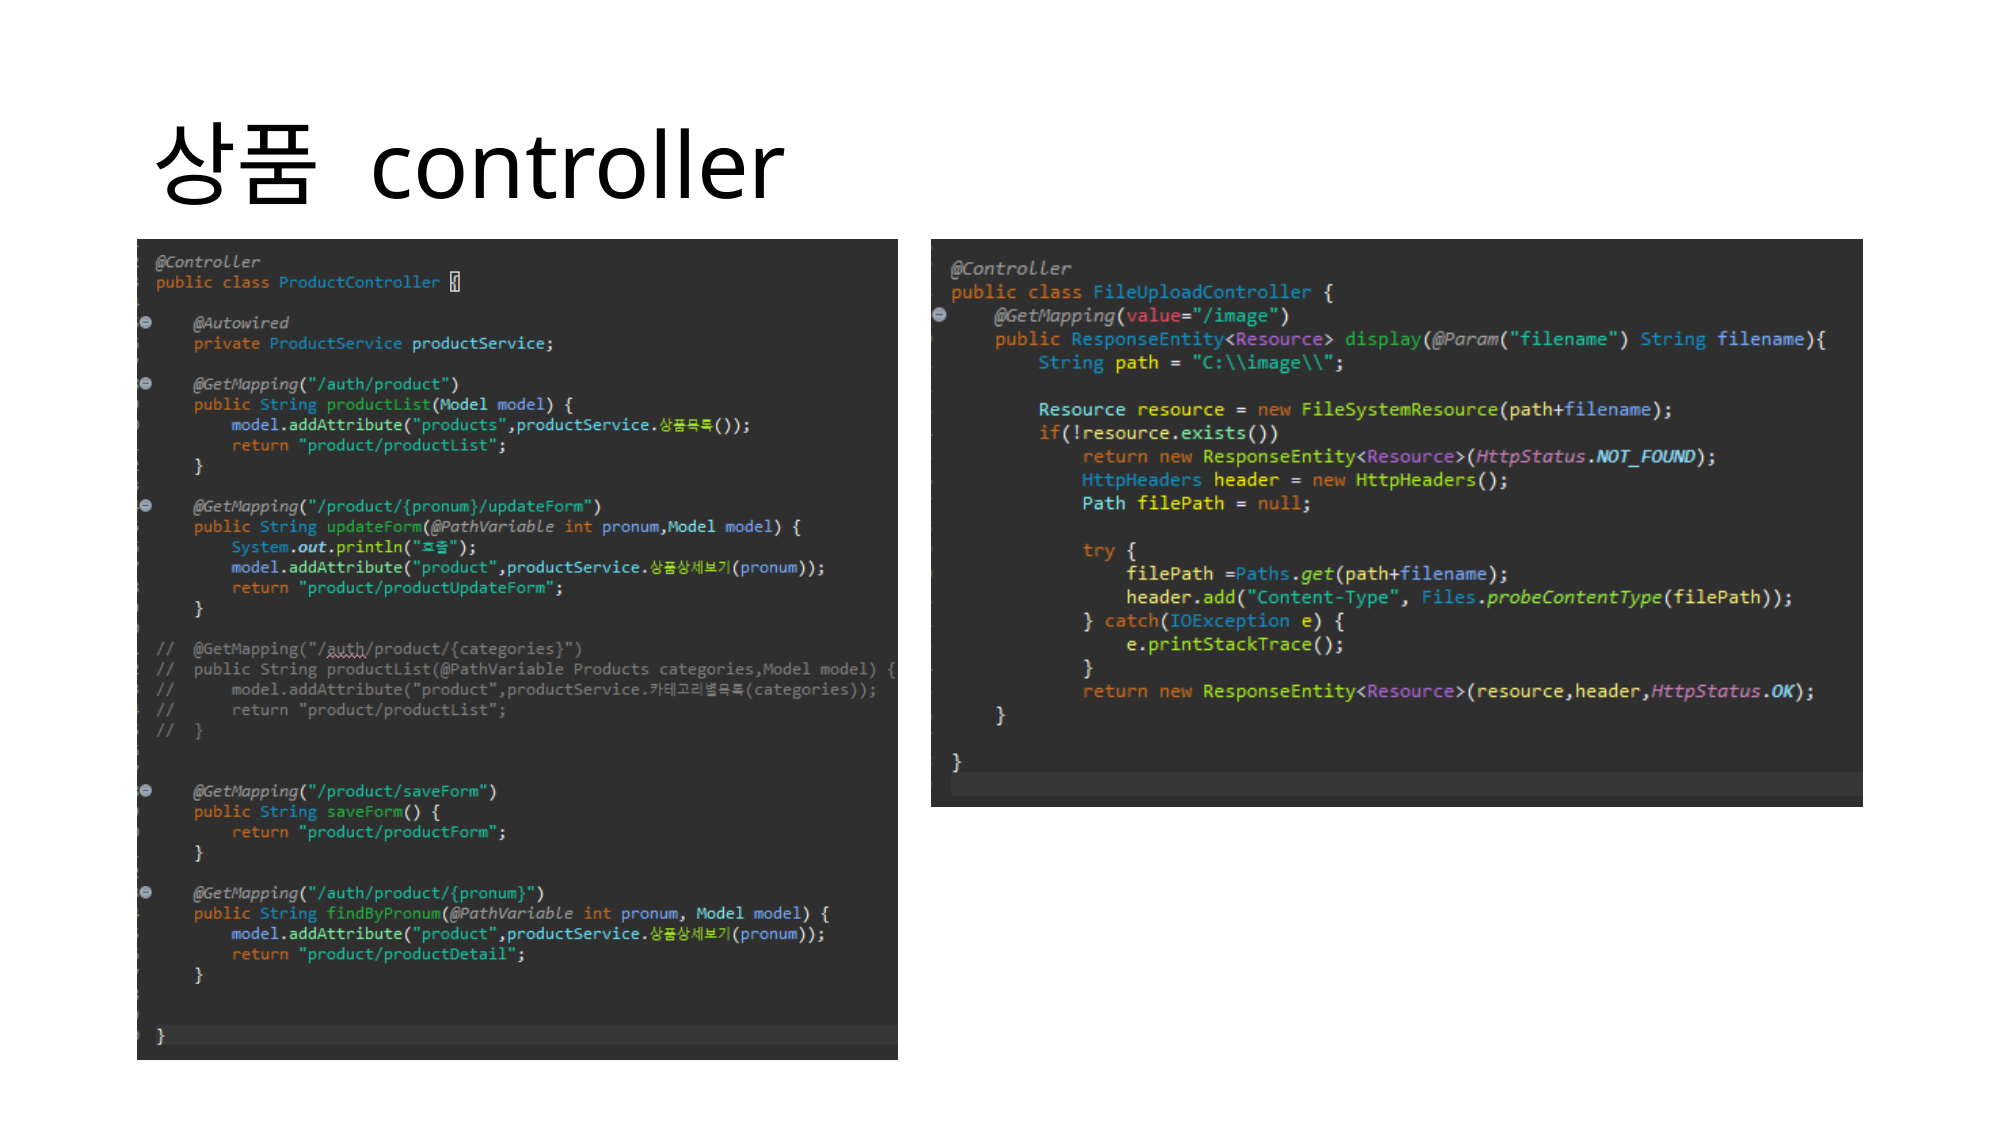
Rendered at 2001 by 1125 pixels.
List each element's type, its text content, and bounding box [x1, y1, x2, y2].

picture [137, 239, 898, 1060]
picture [931, 239, 1863, 807]
title 상품 controller [137, 59, 1863, 278]
